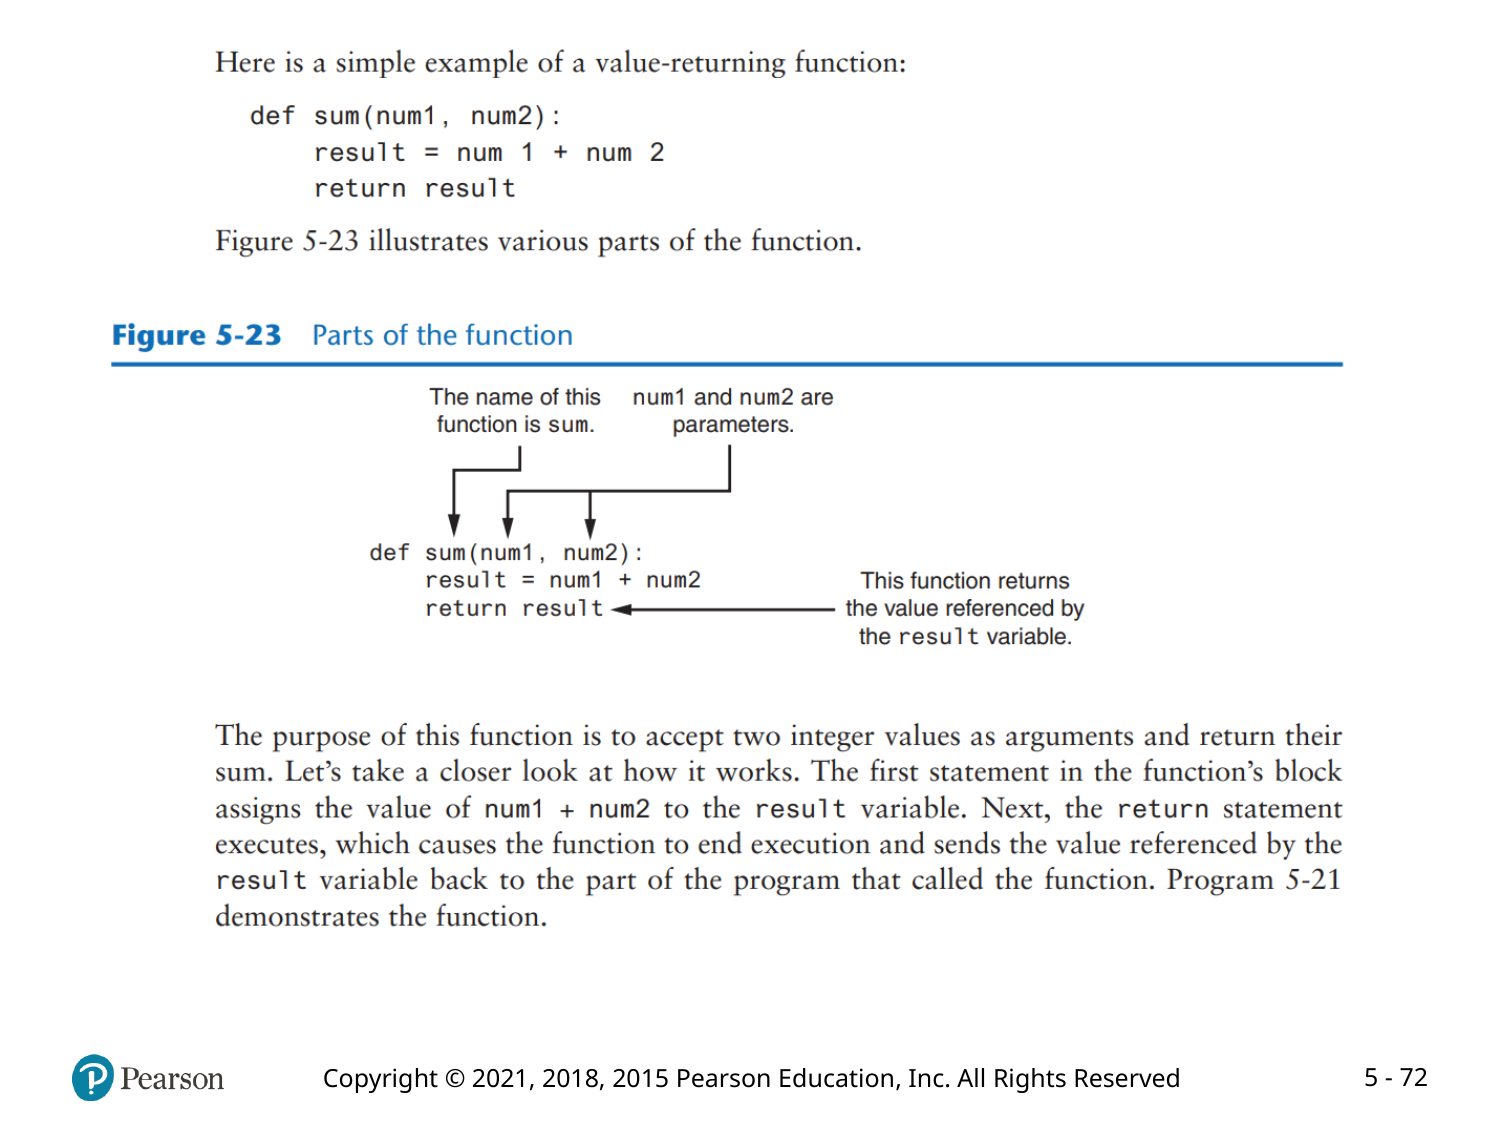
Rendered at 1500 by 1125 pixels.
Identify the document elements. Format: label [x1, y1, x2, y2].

picture [72, 1054, 89, 1072]
picture [99, 1054, 224, 1101]
picture [0, 37, 1500, 932]
picture [72, 1087, 83, 1101]
picture [81, 1064, 107, 1089]
